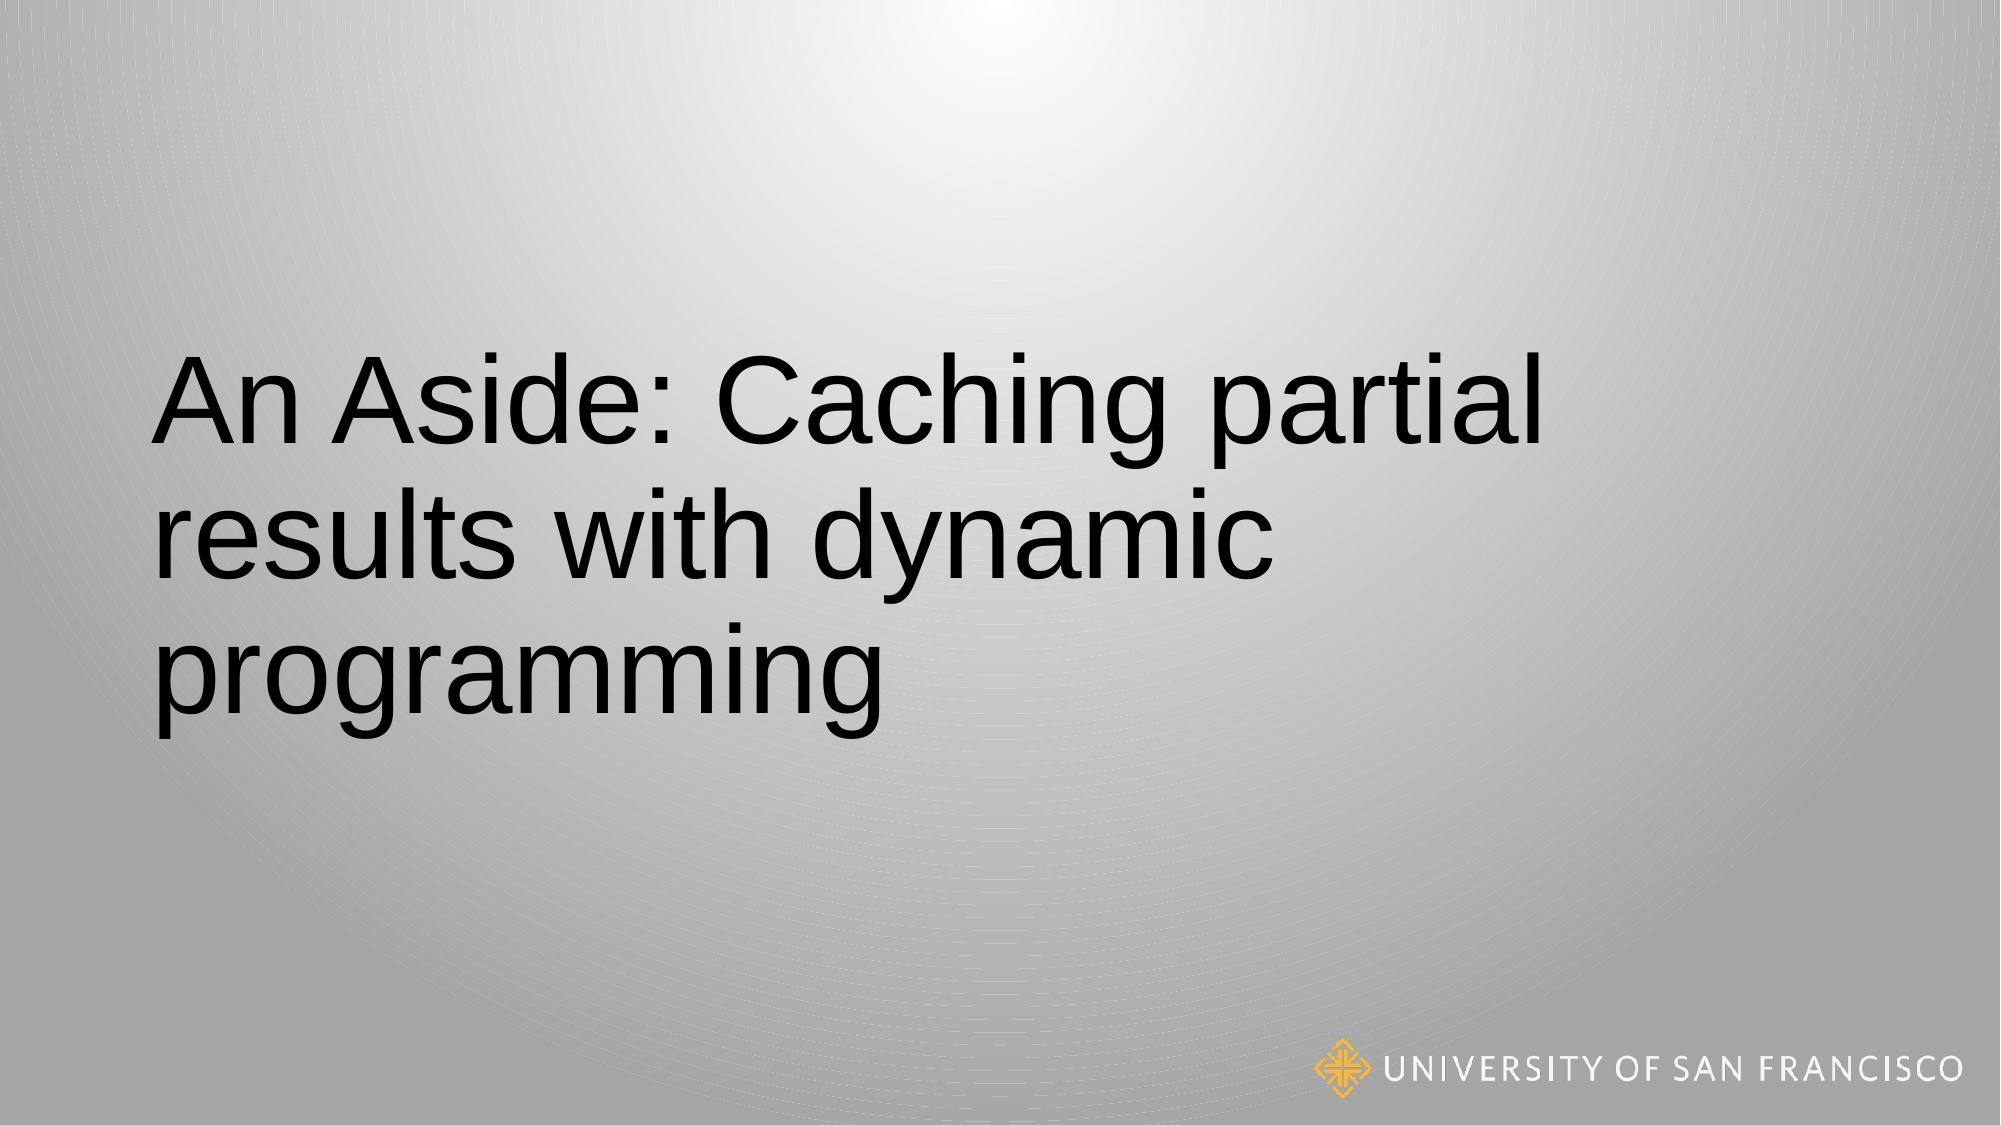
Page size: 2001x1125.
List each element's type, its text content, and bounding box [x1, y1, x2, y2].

title An Aside: Caching partial results with dynamic programming [136, 280, 1862, 749]
